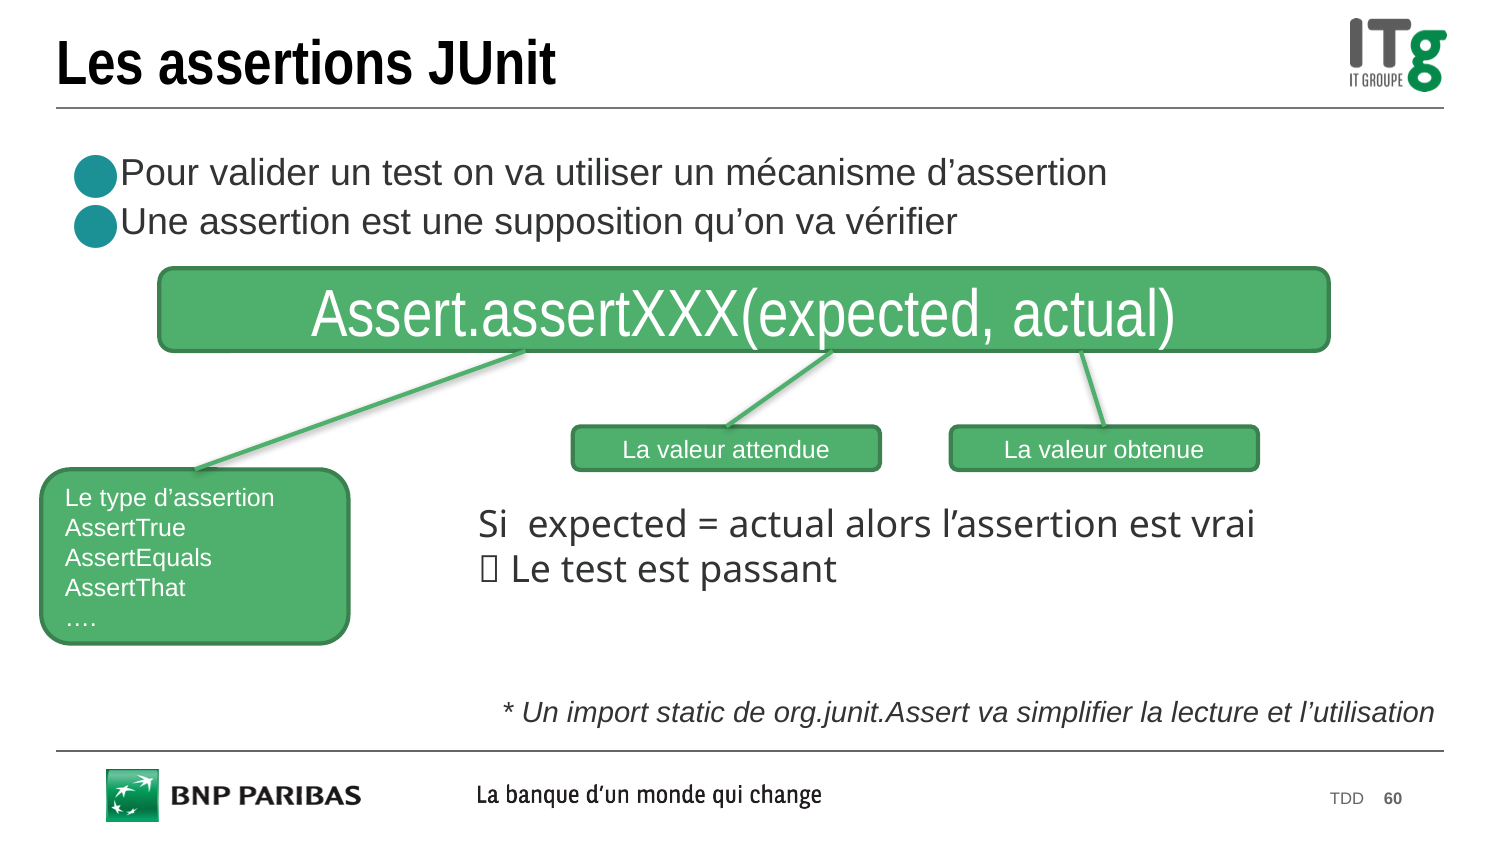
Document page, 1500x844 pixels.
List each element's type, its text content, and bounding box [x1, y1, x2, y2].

picture [106, 769, 361, 822]
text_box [194, 350, 526, 470]
text_box Le type d’assertion AssertTrue AssertEquals AssertThat …. [39, 467, 351, 646]
picture [478, 784, 821, 809]
text_box La valeur attendue [570, 424, 883, 473]
text_box La valeur obtenue [948, 424, 1261, 473]
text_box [1080, 350, 1105, 427]
title Les assertions JUnit [56, 14, 1444, 106]
list Pour valider un test on va utiliser un mécanisme d’assertion Une assertion est une supposition qu’on va vérifier [56, 139, 1444, 729]
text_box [726, 350, 833, 427]
text_box Si expected = actual alors l’assertion est vrai  Le test est passant [478, 500, 1424, 613]
text_box * Un import static de org.junit.Assert va simplifier la lecture et l’utilisation [501, 693, 1447, 750]
text_box Assert.assertXXX(expected, actual) [157, 266, 1331, 354]
footer TDD [1033, 786, 1365, 810]
slide_number 60 [1372, 786, 1403, 810]
